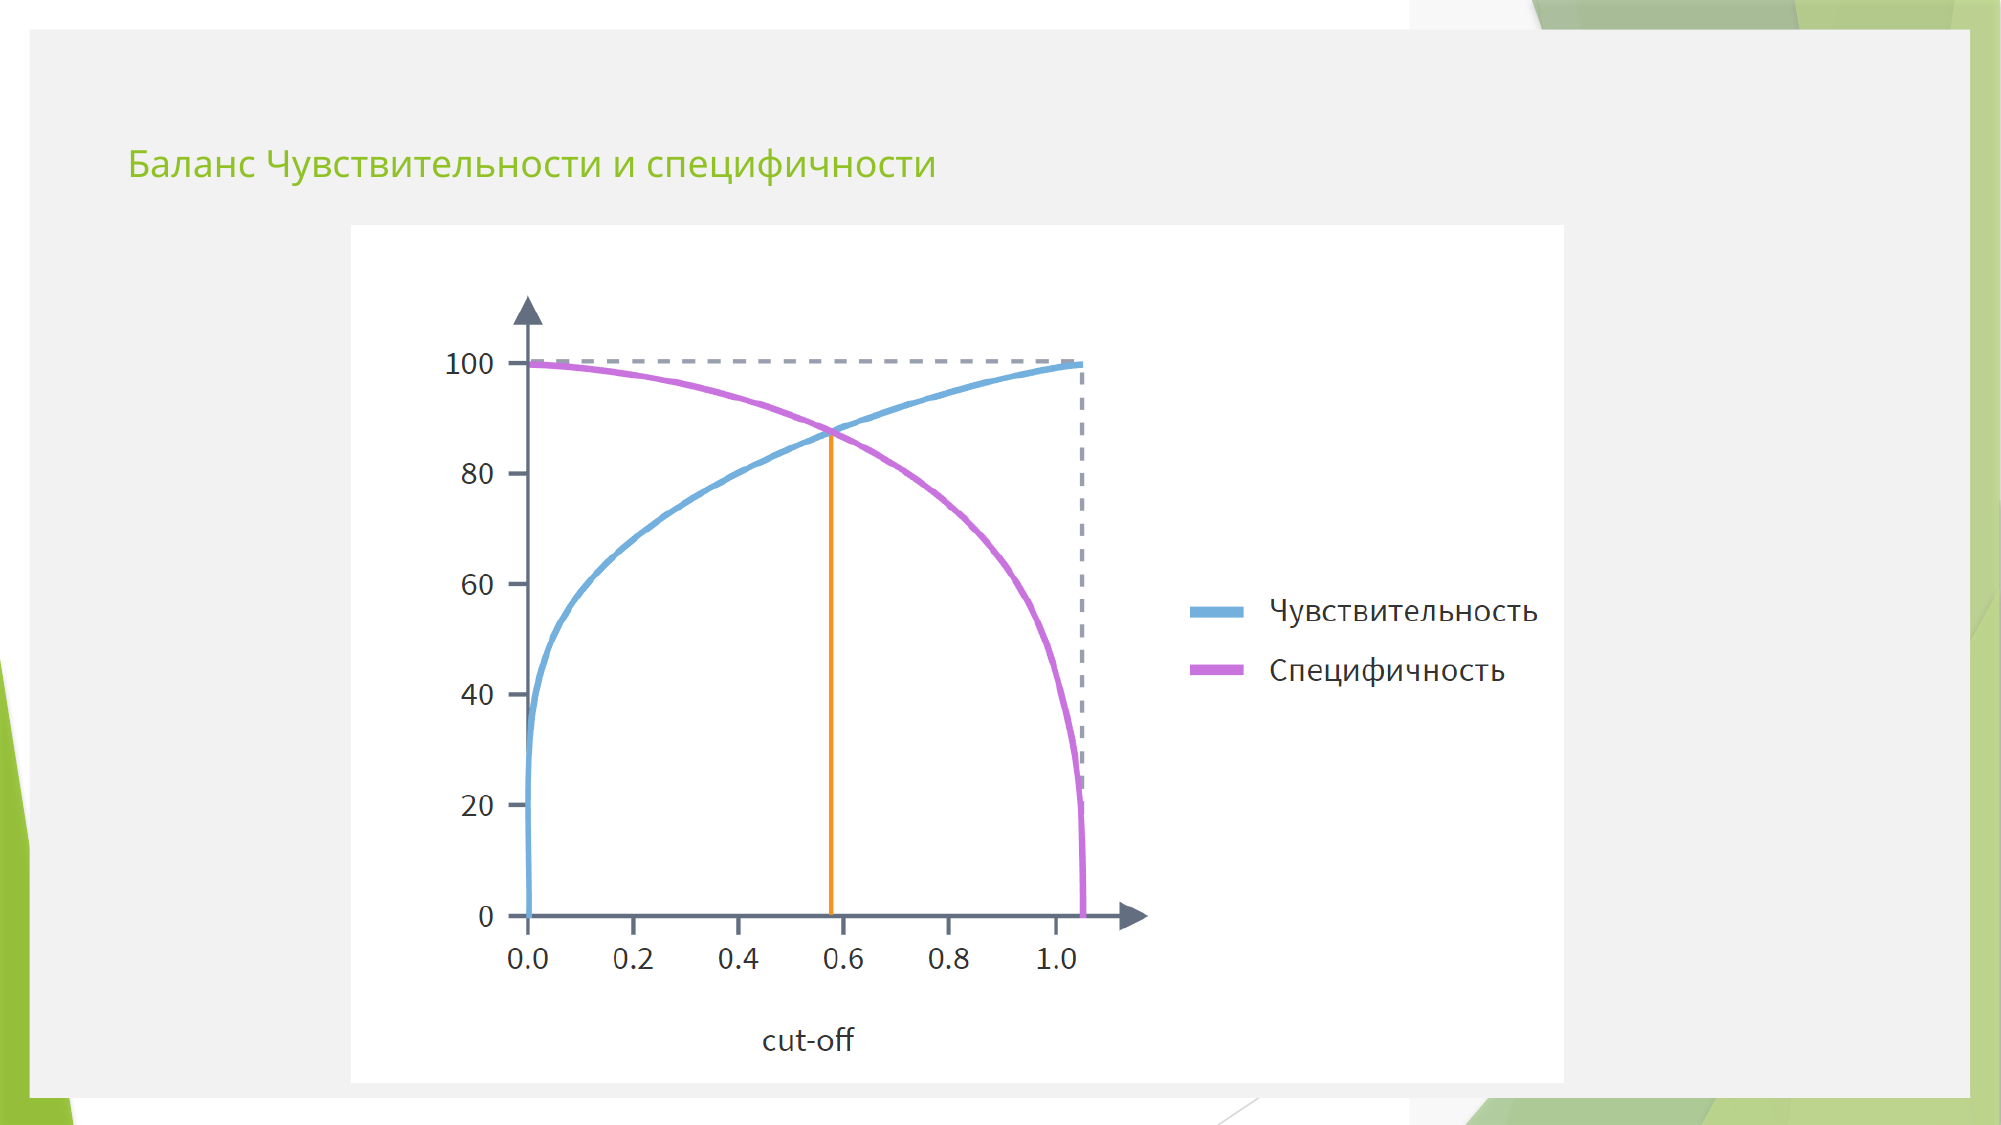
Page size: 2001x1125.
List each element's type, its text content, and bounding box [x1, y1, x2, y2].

picture [351, 224, 1564, 1083]
title Баланс Чувствительности и специфичности [112, 132, 1907, 194]
